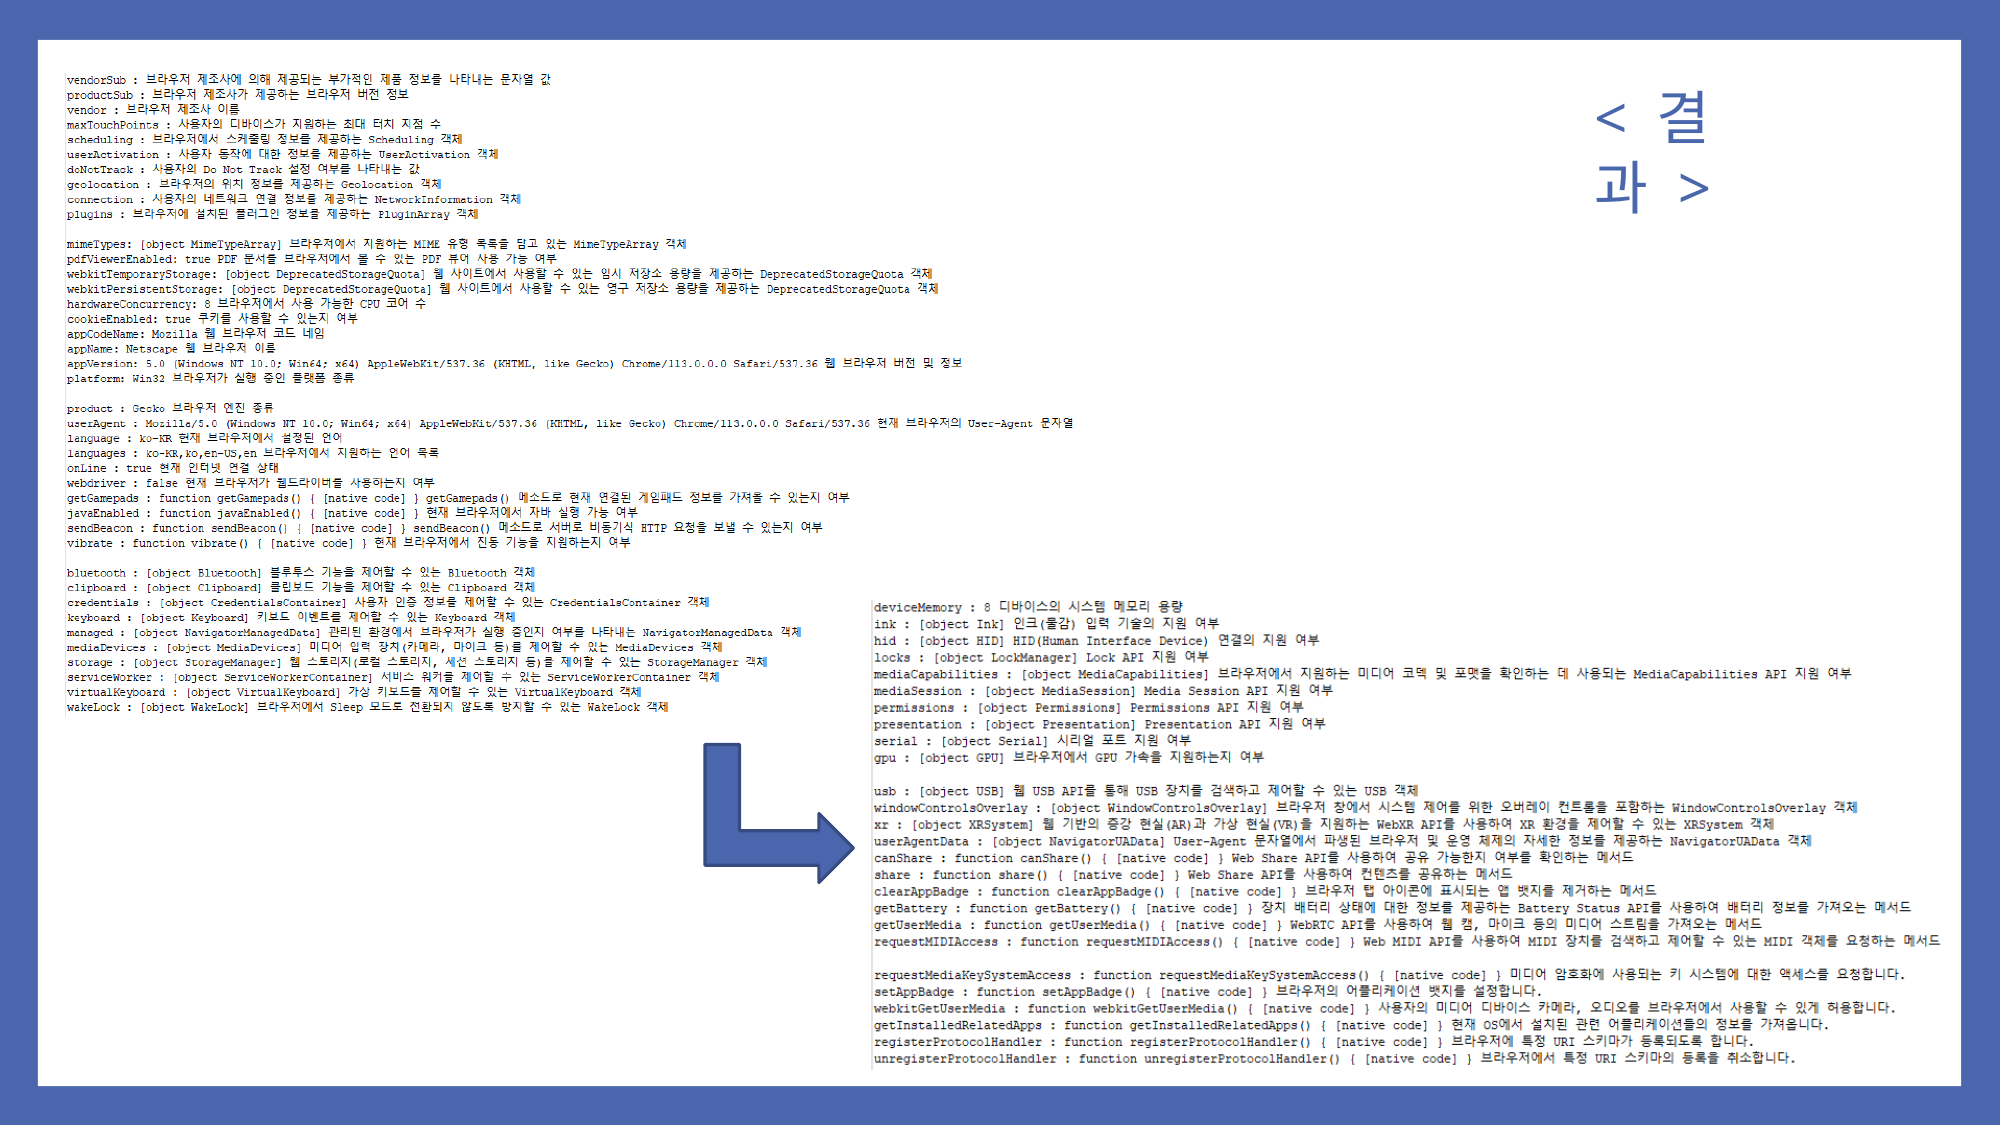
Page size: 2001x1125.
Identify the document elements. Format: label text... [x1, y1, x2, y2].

text_box < 결과 > [1579, 73, 1816, 229]
picture [65, 73, 1948, 1070]
text_box [703, 742, 855, 885]
